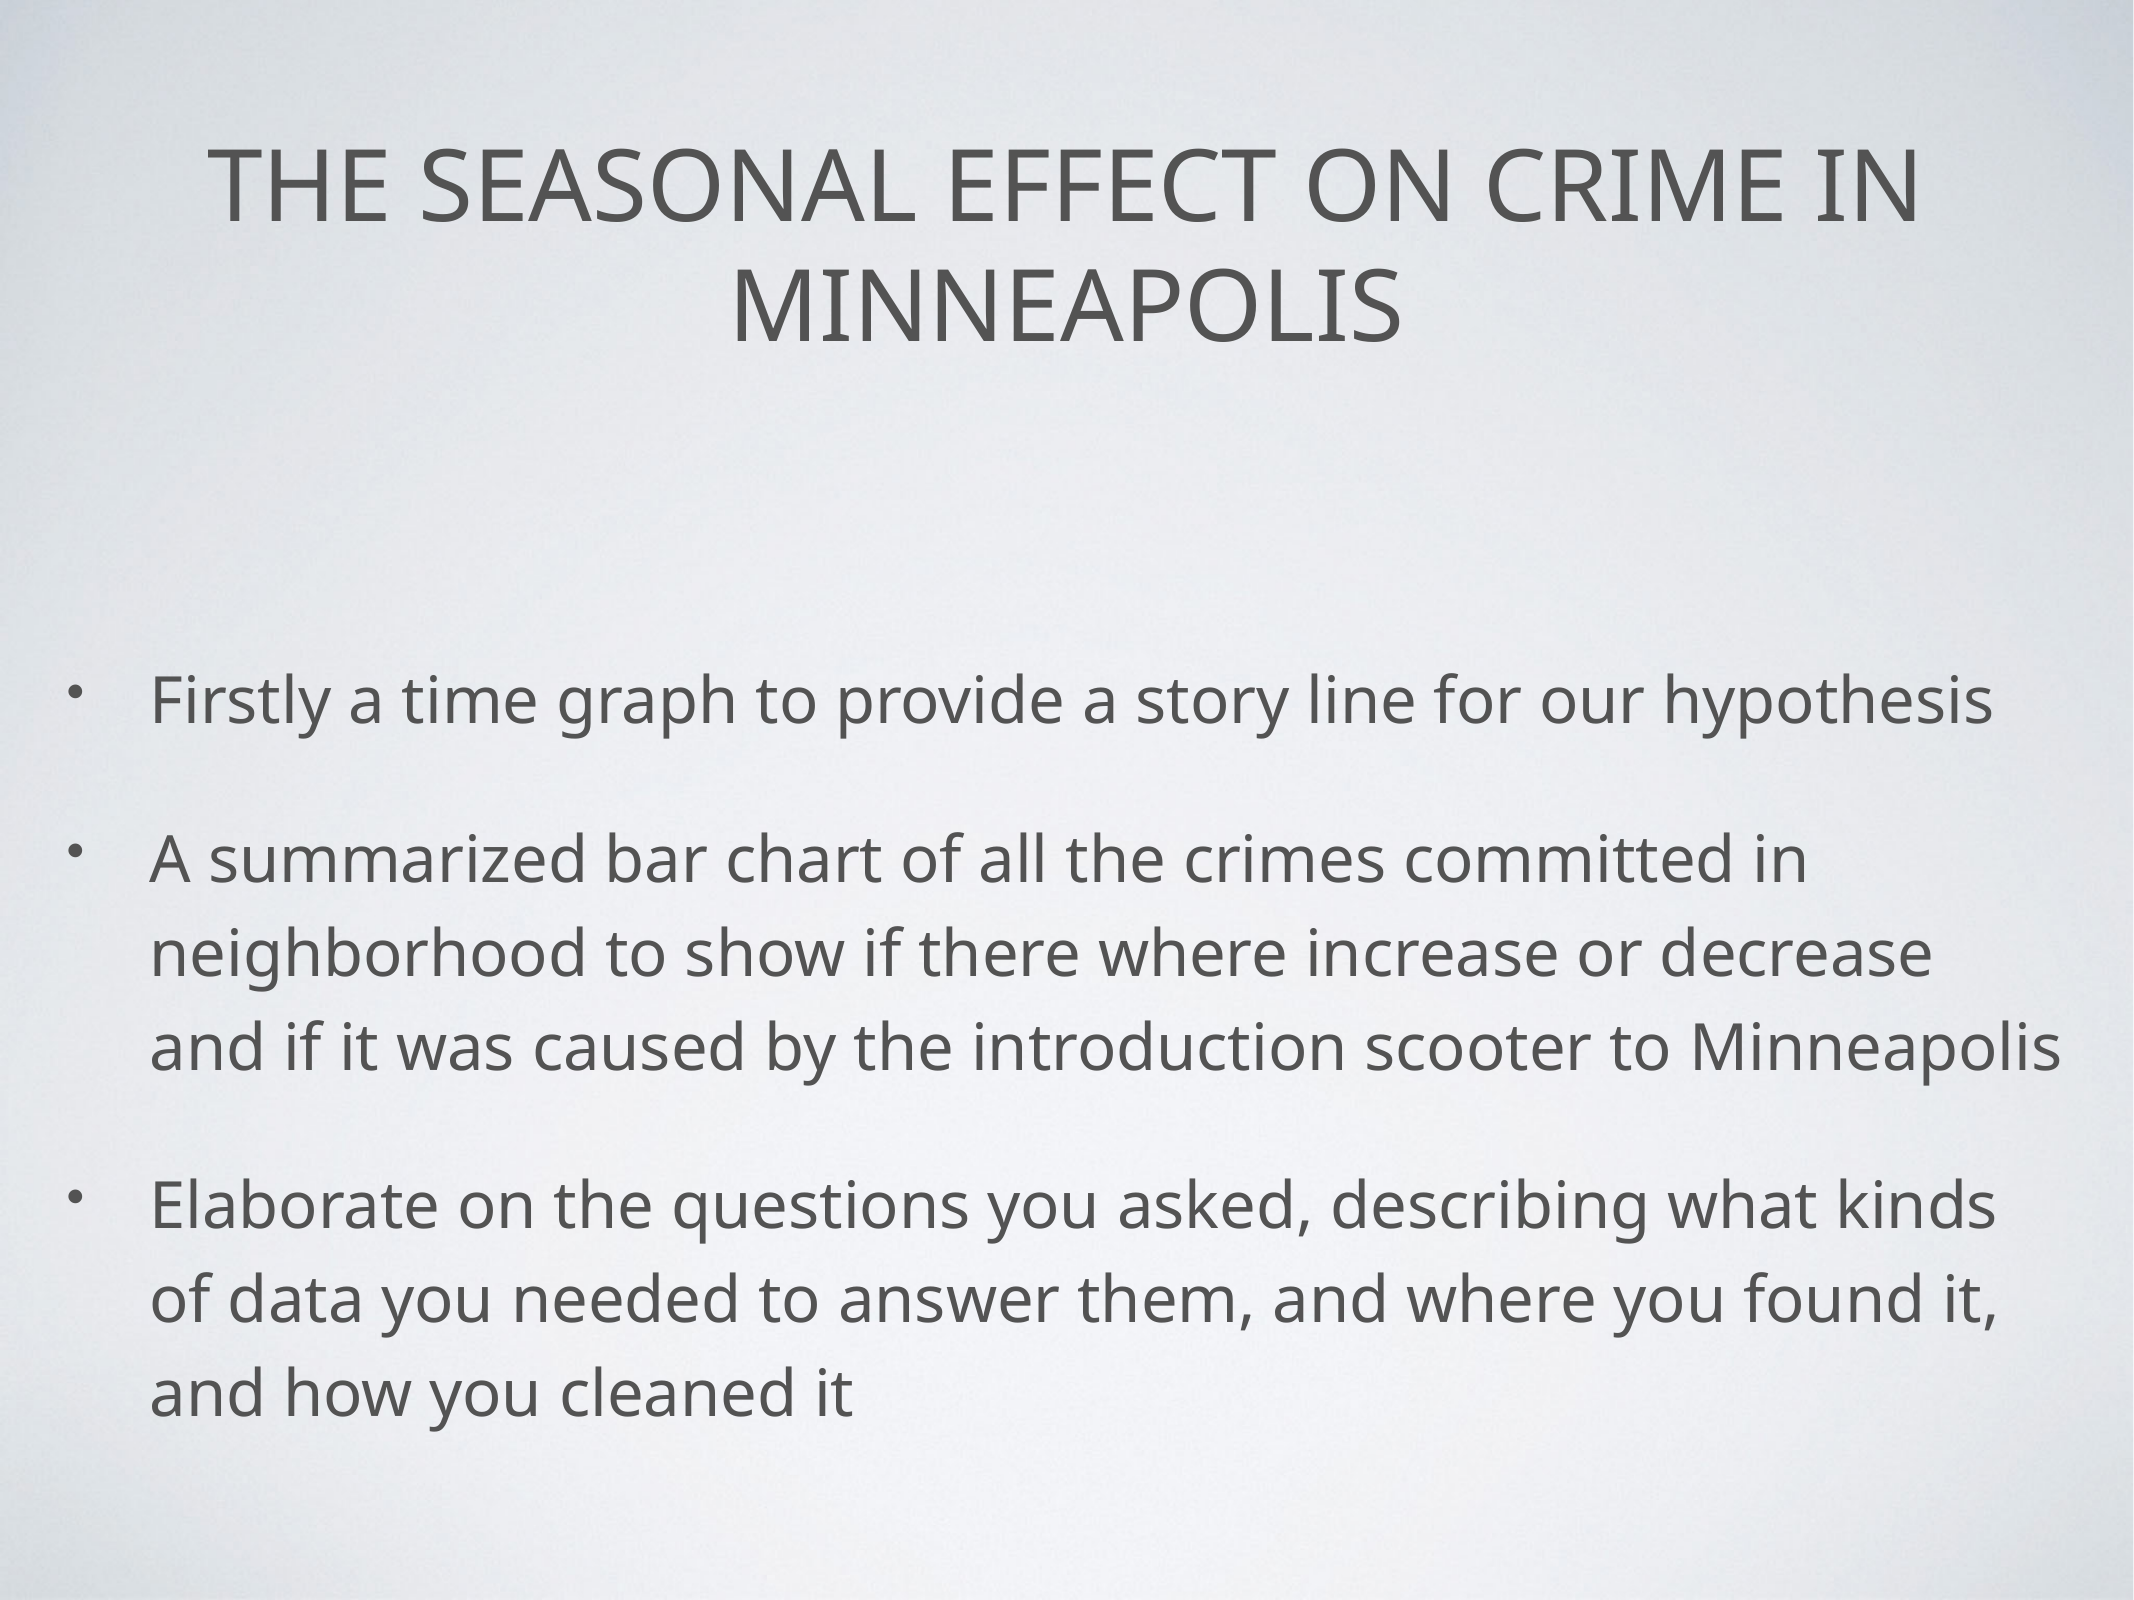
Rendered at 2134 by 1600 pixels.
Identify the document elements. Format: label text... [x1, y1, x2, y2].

list Firstly a time graph to provide a story line for our hypothesis A summarized bar chart of all the crimes committed in neighborhood to show if there where increase or decrease and if it was caused by the introduction scooter to Minneapolis Elaborate on the questions you asked, describing what kinds of data you needed to answer them, and where you found it, and how you cleaned it [57, 447, 2076, 1482]
title The seasonal effect on crime in Minneapolis [57, 41, 2076, 443]
picture [0, 0, 2134, 1600]
